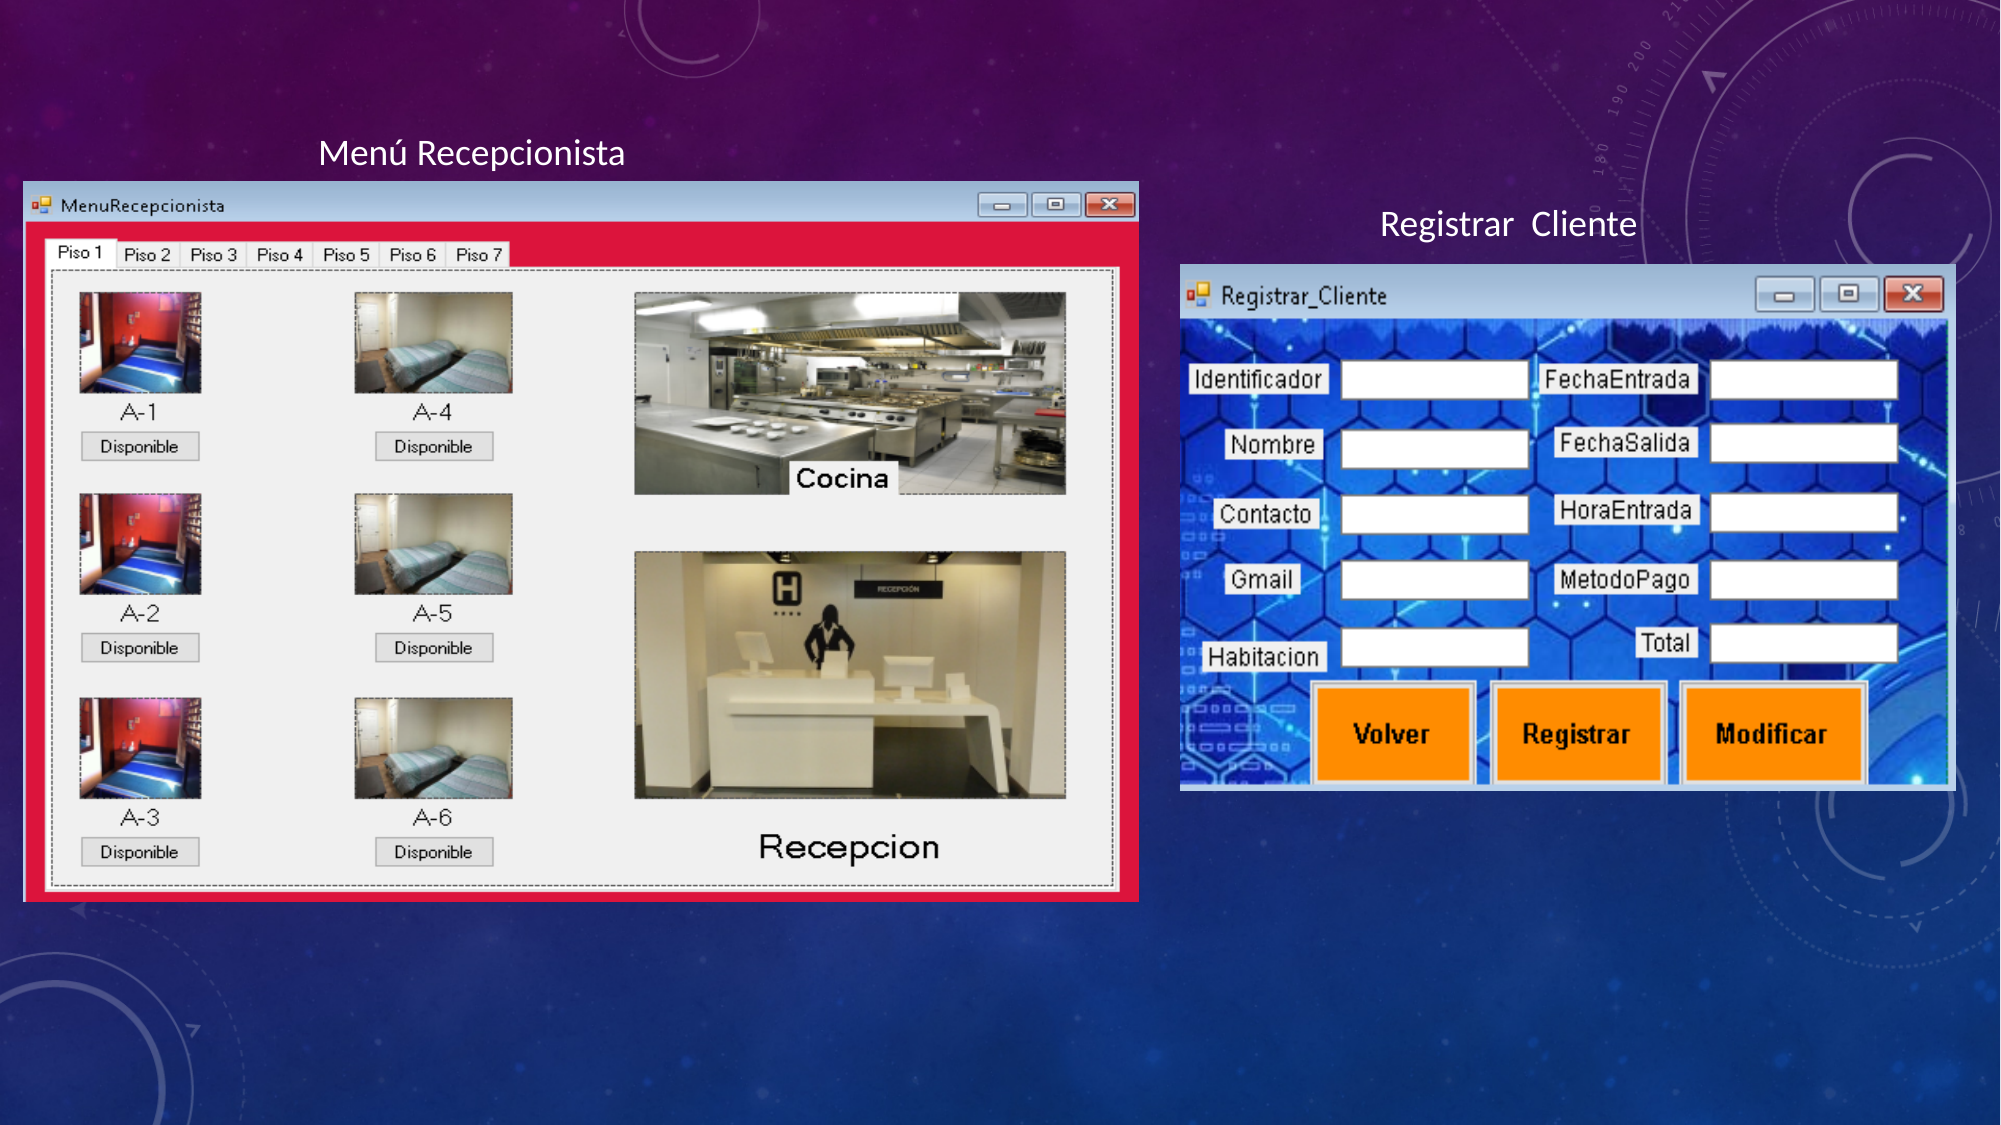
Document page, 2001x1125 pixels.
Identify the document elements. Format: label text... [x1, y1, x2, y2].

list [1180, 264, 1956, 792]
picture [0, 0, 2001, 1125]
text_box Registrar Cliente [1365, 191, 1702, 252]
text_box Menú Recepcionista [303, 120, 660, 181]
